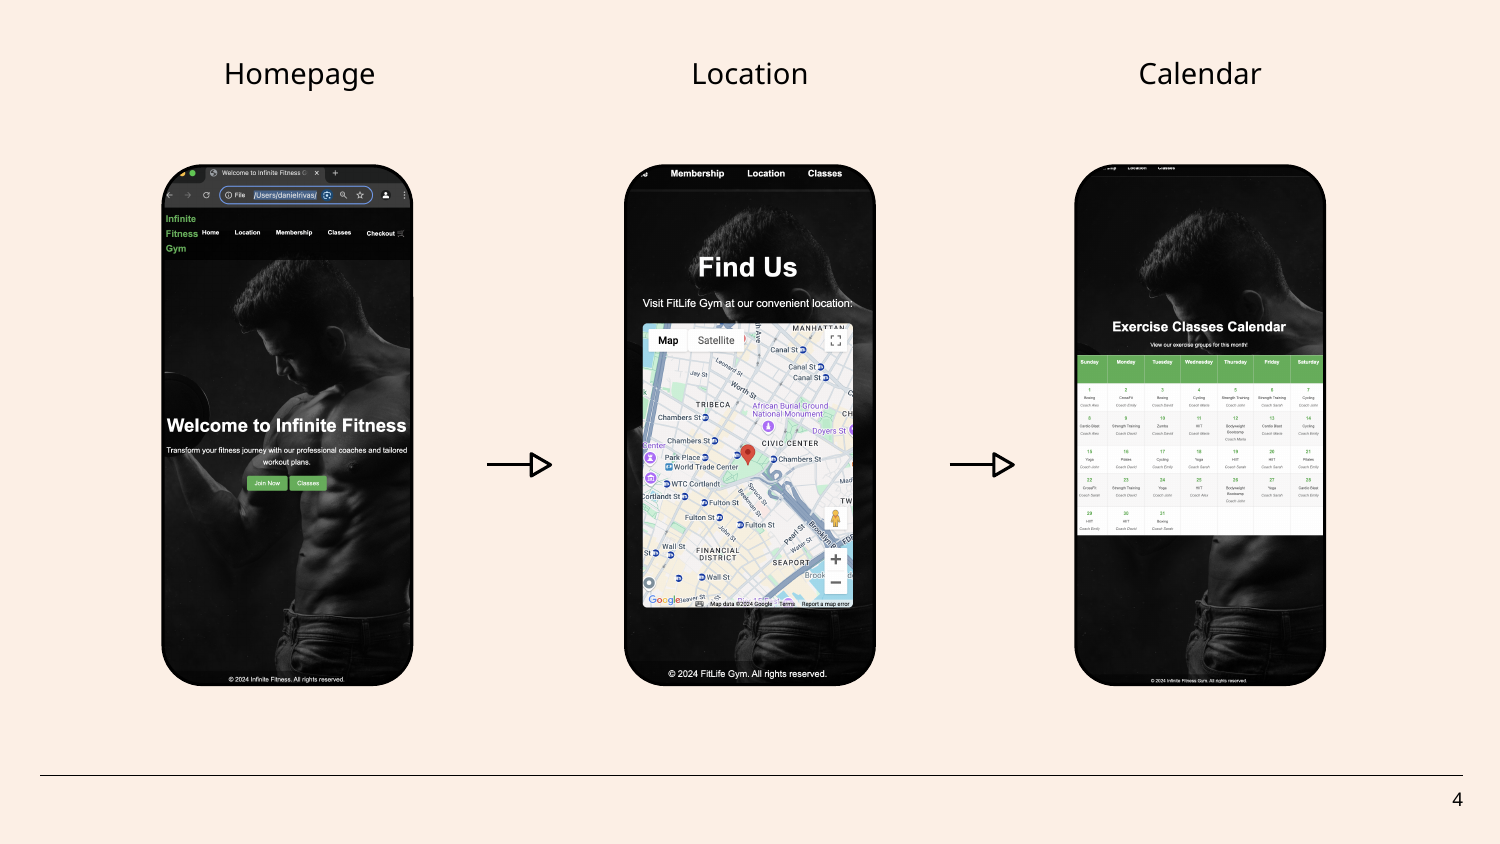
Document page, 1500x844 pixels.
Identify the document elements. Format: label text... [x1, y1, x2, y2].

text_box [486, 453, 551, 477]
picture [1075, 165, 1325, 685]
subtitle Homepage [87, 35, 513, 87]
picture [625, 165, 875, 685]
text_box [949, 453, 1014, 477]
subtitle Calendar [988, 35, 1413, 87]
picture [162, 165, 412, 685]
slide_number ‹#› [1388, 775, 1478, 827]
subtitle Location [538, 35, 962, 87]
